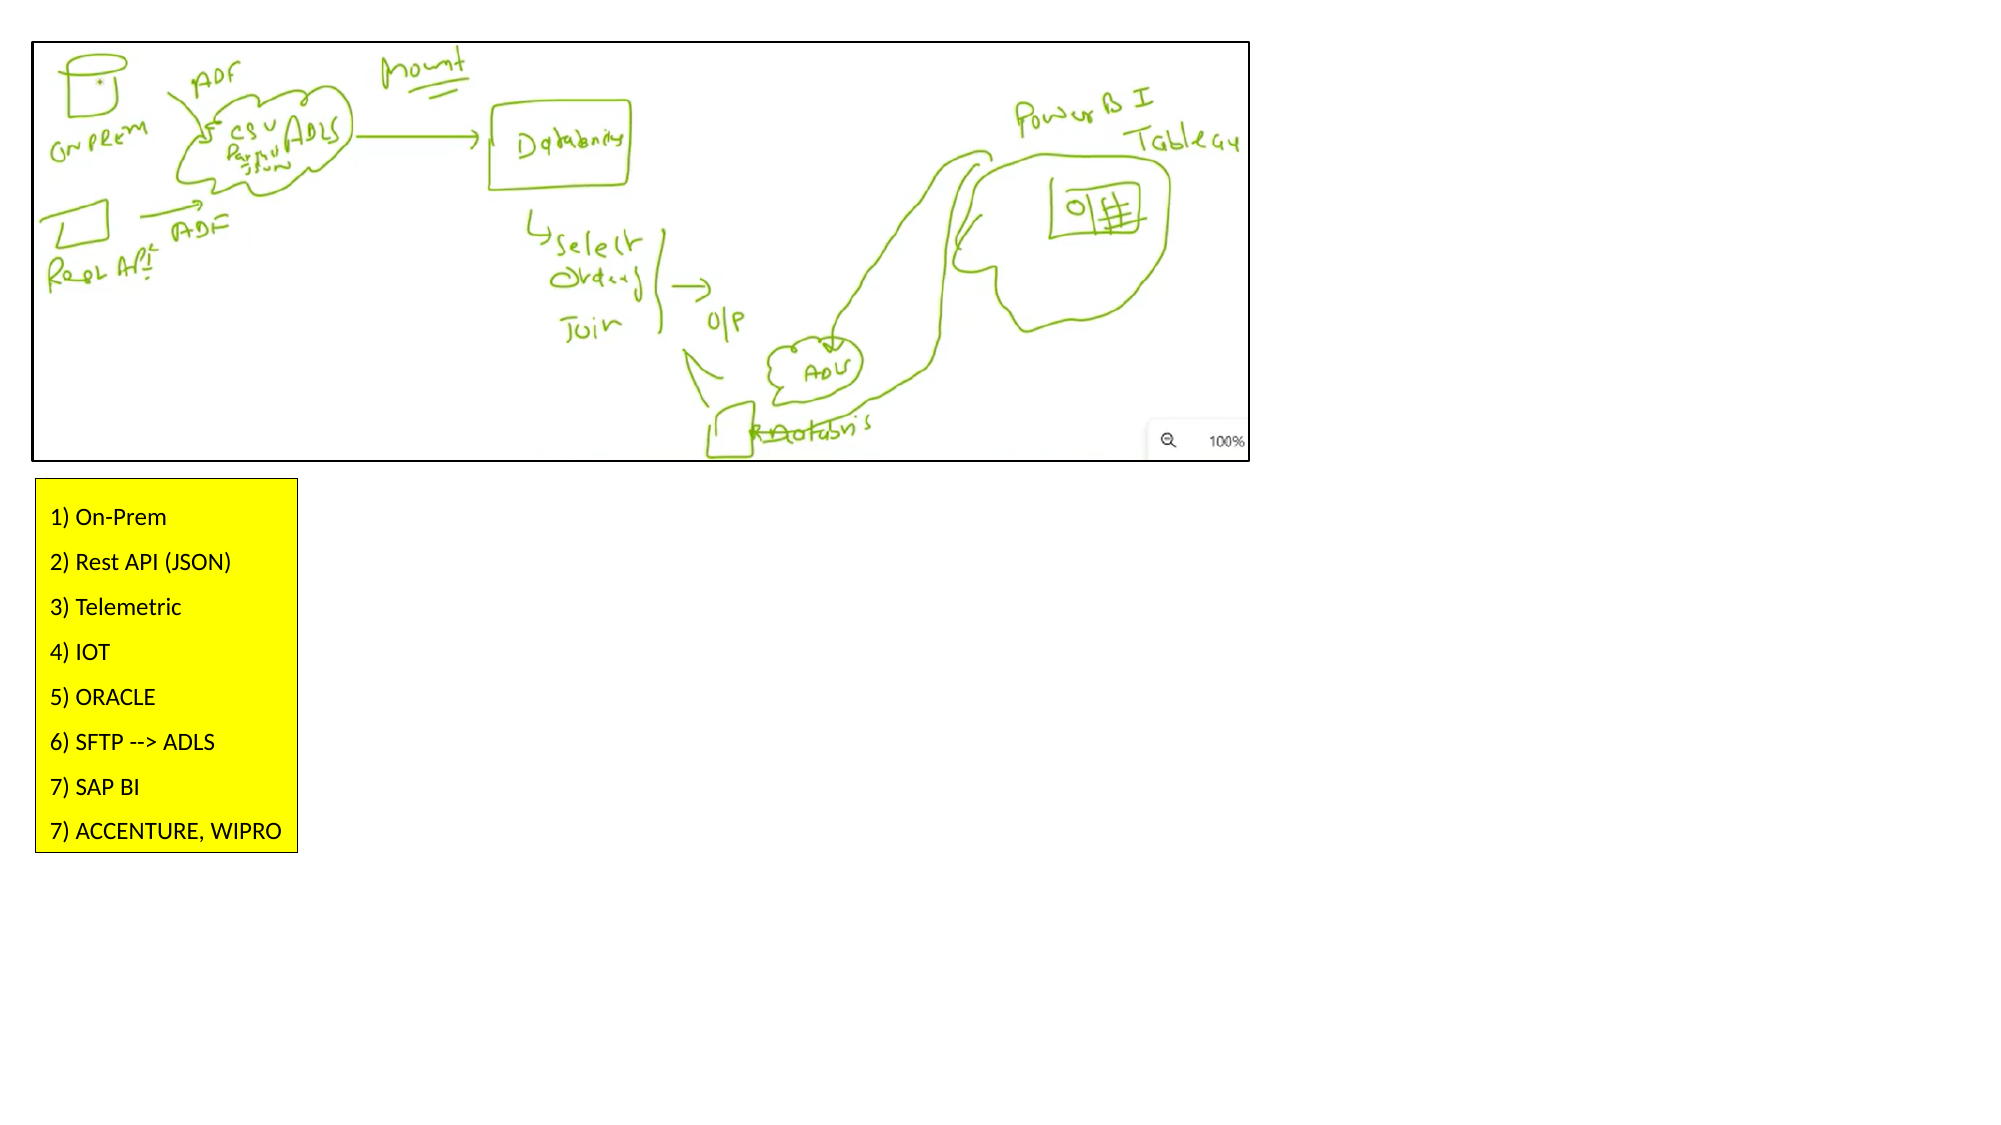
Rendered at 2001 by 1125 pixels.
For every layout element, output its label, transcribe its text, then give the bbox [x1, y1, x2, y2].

text_box 1) On-Prem 2) Rest API (JSON) 3) Telemetric 4) IOT 5) ORACLE 6) SFTP --> ADLS 7) SAP BI 7) ACCENTURE, WIPRO [35, 478, 298, 853]
picture [33, 43, 1248, 460]
